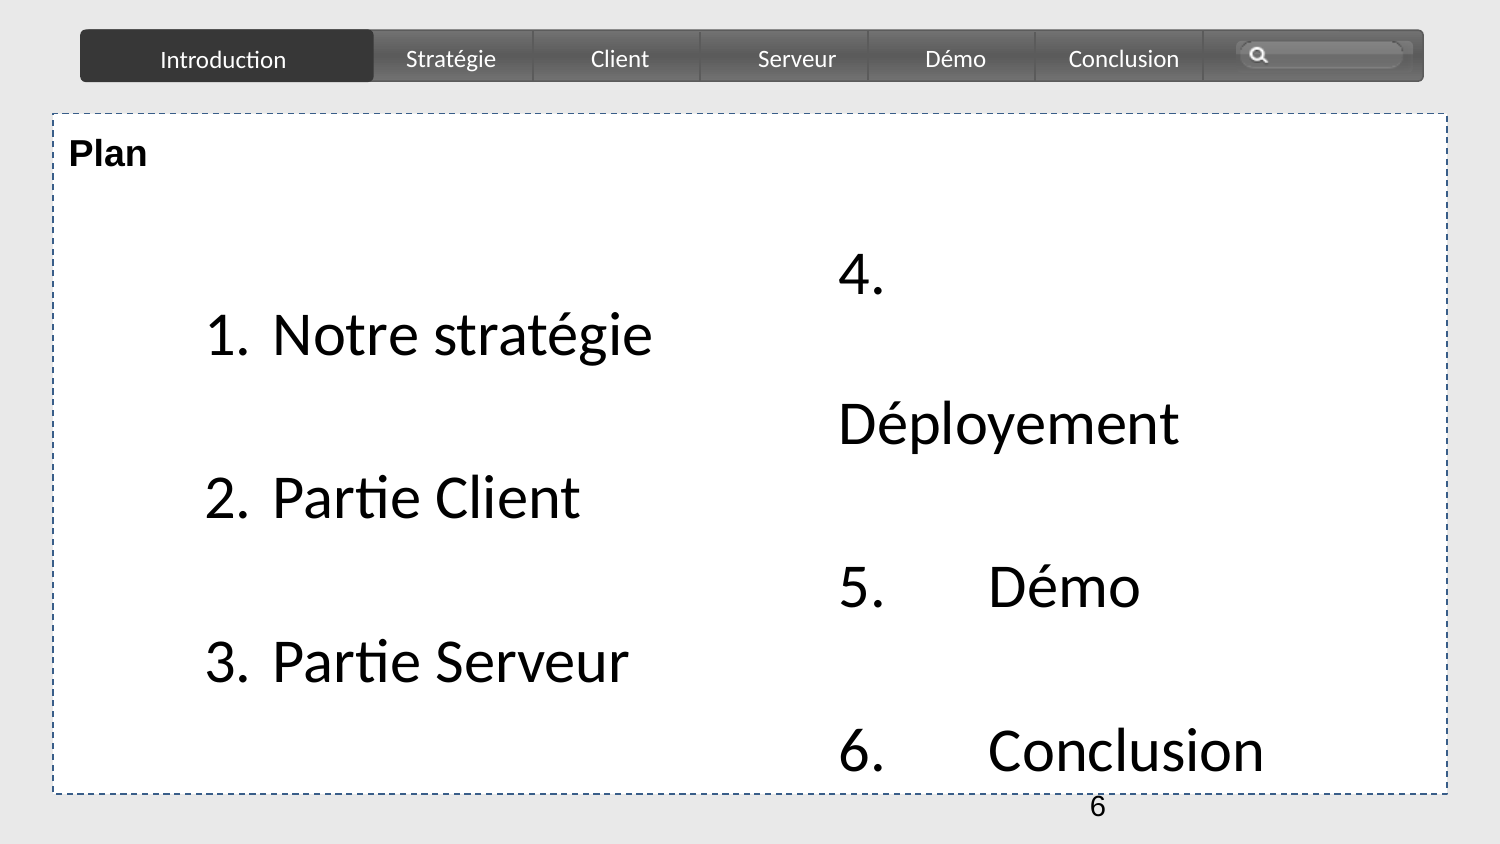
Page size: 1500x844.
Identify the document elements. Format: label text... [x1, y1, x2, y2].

text_box [1204, 30, 1424, 82]
text_box [370, 30, 867, 82]
text_box [53, 113, 1447, 794]
text_box Stratégie [391, 34, 530, 76]
picture [1235, 40, 1414, 73]
text_box [80, 30, 373, 82]
text_box Démo [910, 34, 1029, 76]
text_box Plan [53, 113, 1013, 226]
text_box 4. Déployement 5. Démo 6. Conclusion [824, 224, 1317, 717]
text_box Conclusion [1053, 34, 1196, 76]
text_box Serveur [743, 34, 862, 76]
text_box Introduction [145, 35, 323, 77]
text_box Notre stratégie Partie Client Partie Serveur [182, 257, 756, 656]
text_box Client [575, 34, 695, 76]
slide_number ‹#› [1074, 782, 1425, 827]
text_box [869, 30, 1202, 82]
